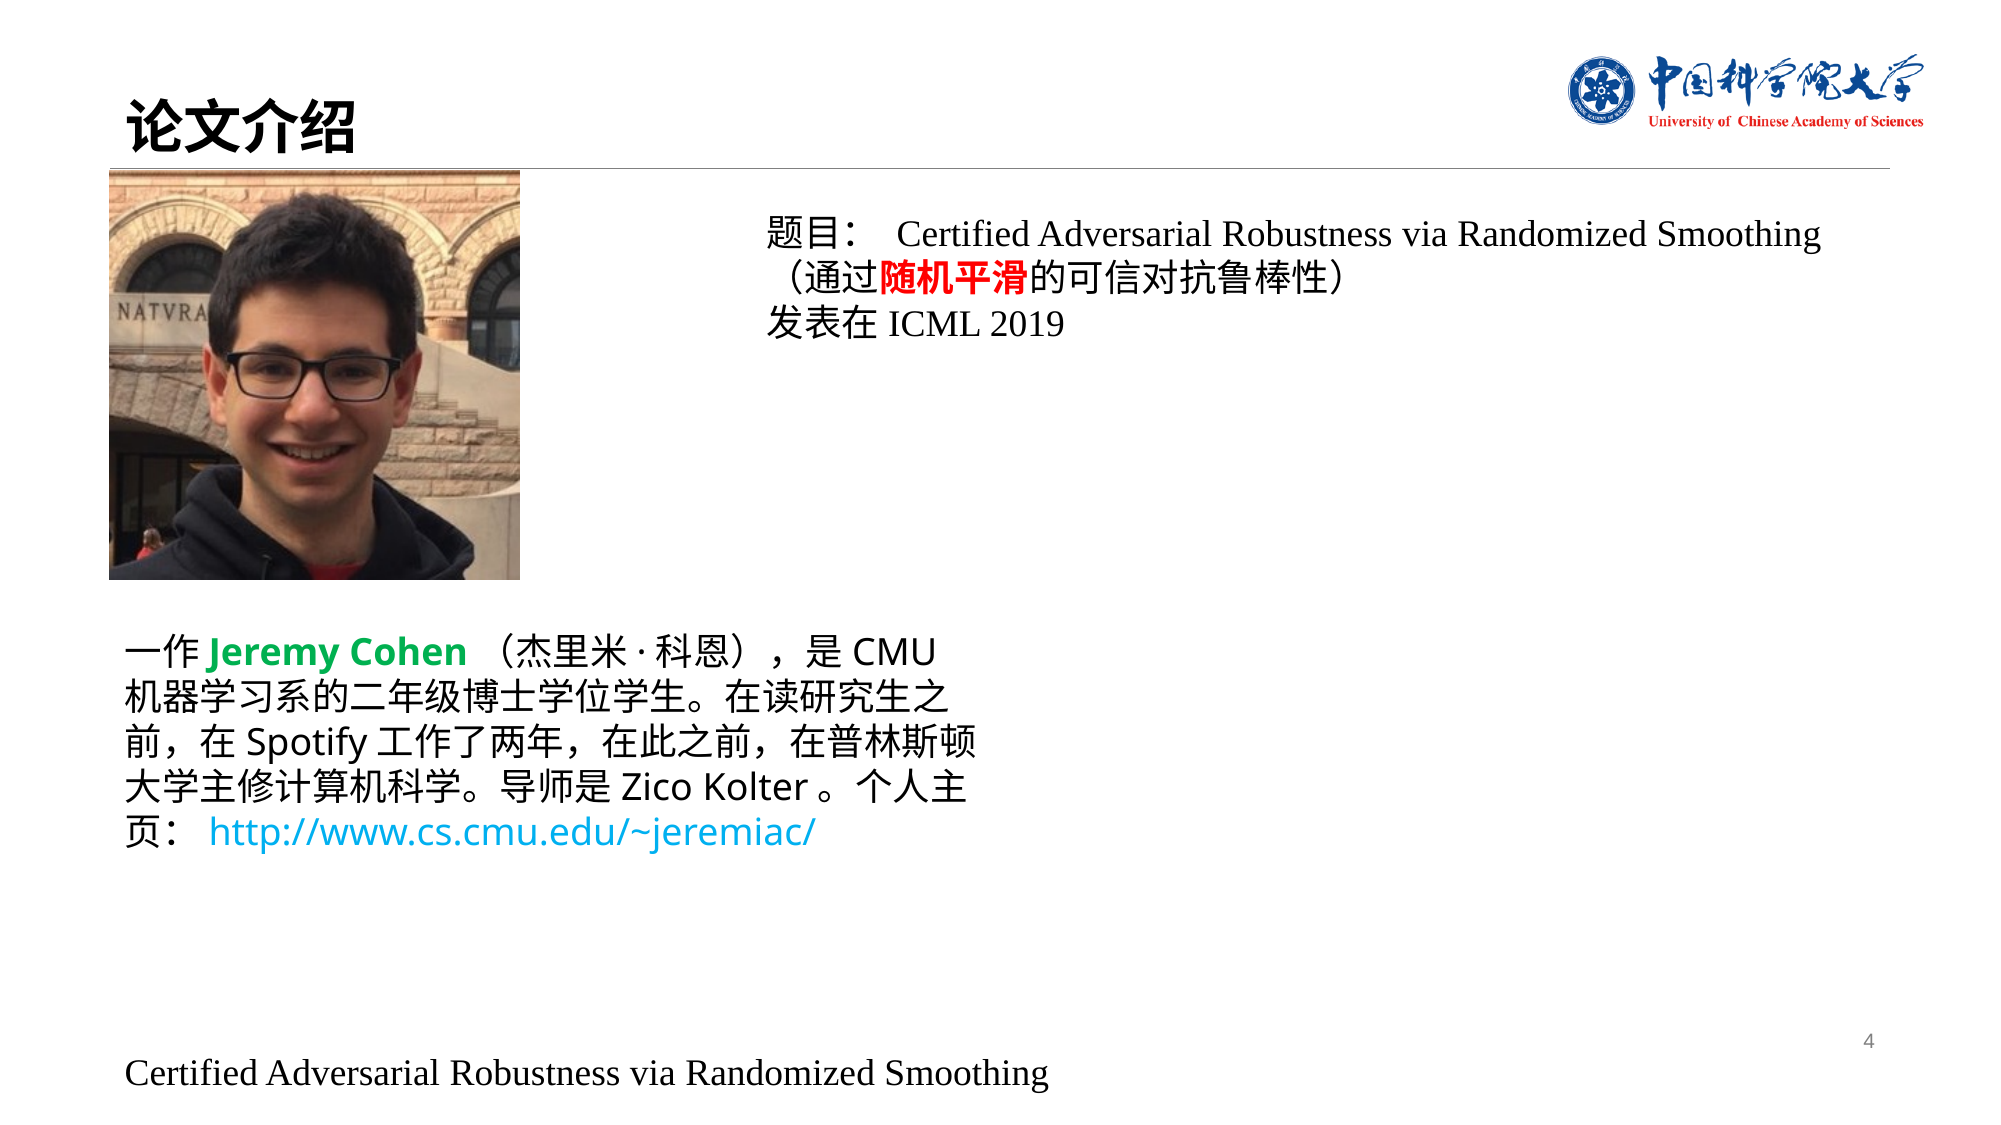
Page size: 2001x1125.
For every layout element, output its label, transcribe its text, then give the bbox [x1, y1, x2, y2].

picture [1890, 48, 1925, 135]
text_box Certified Adversarial Robustness via Randomized Smoothing [109, 1040, 1713, 1101]
text_box 题目： Certified Adversarial Robustness via Randomized Smoothing （通过随机平滑的可信对抗鲁棒性） 发表在ICML 2019 [751, 201, 1946, 351]
picture [109, 170, 520, 580]
slide_number 4 [1412, 1023, 1890, 1058]
text_box 一作Jeremy Cohen（杰里米·科恩），是CMU机器学习系的二年级博士学位学生。在读研究生之前，在Spotify工作了两年，在此之前，在普林斯顿大学主修计算机科学。导师是Zico Kolter。个人主页：http://www.cs.cmu.edu/~jeremiac/ [109, 620, 994, 861]
title 论文介绍 [109, 0, 1890, 169]
